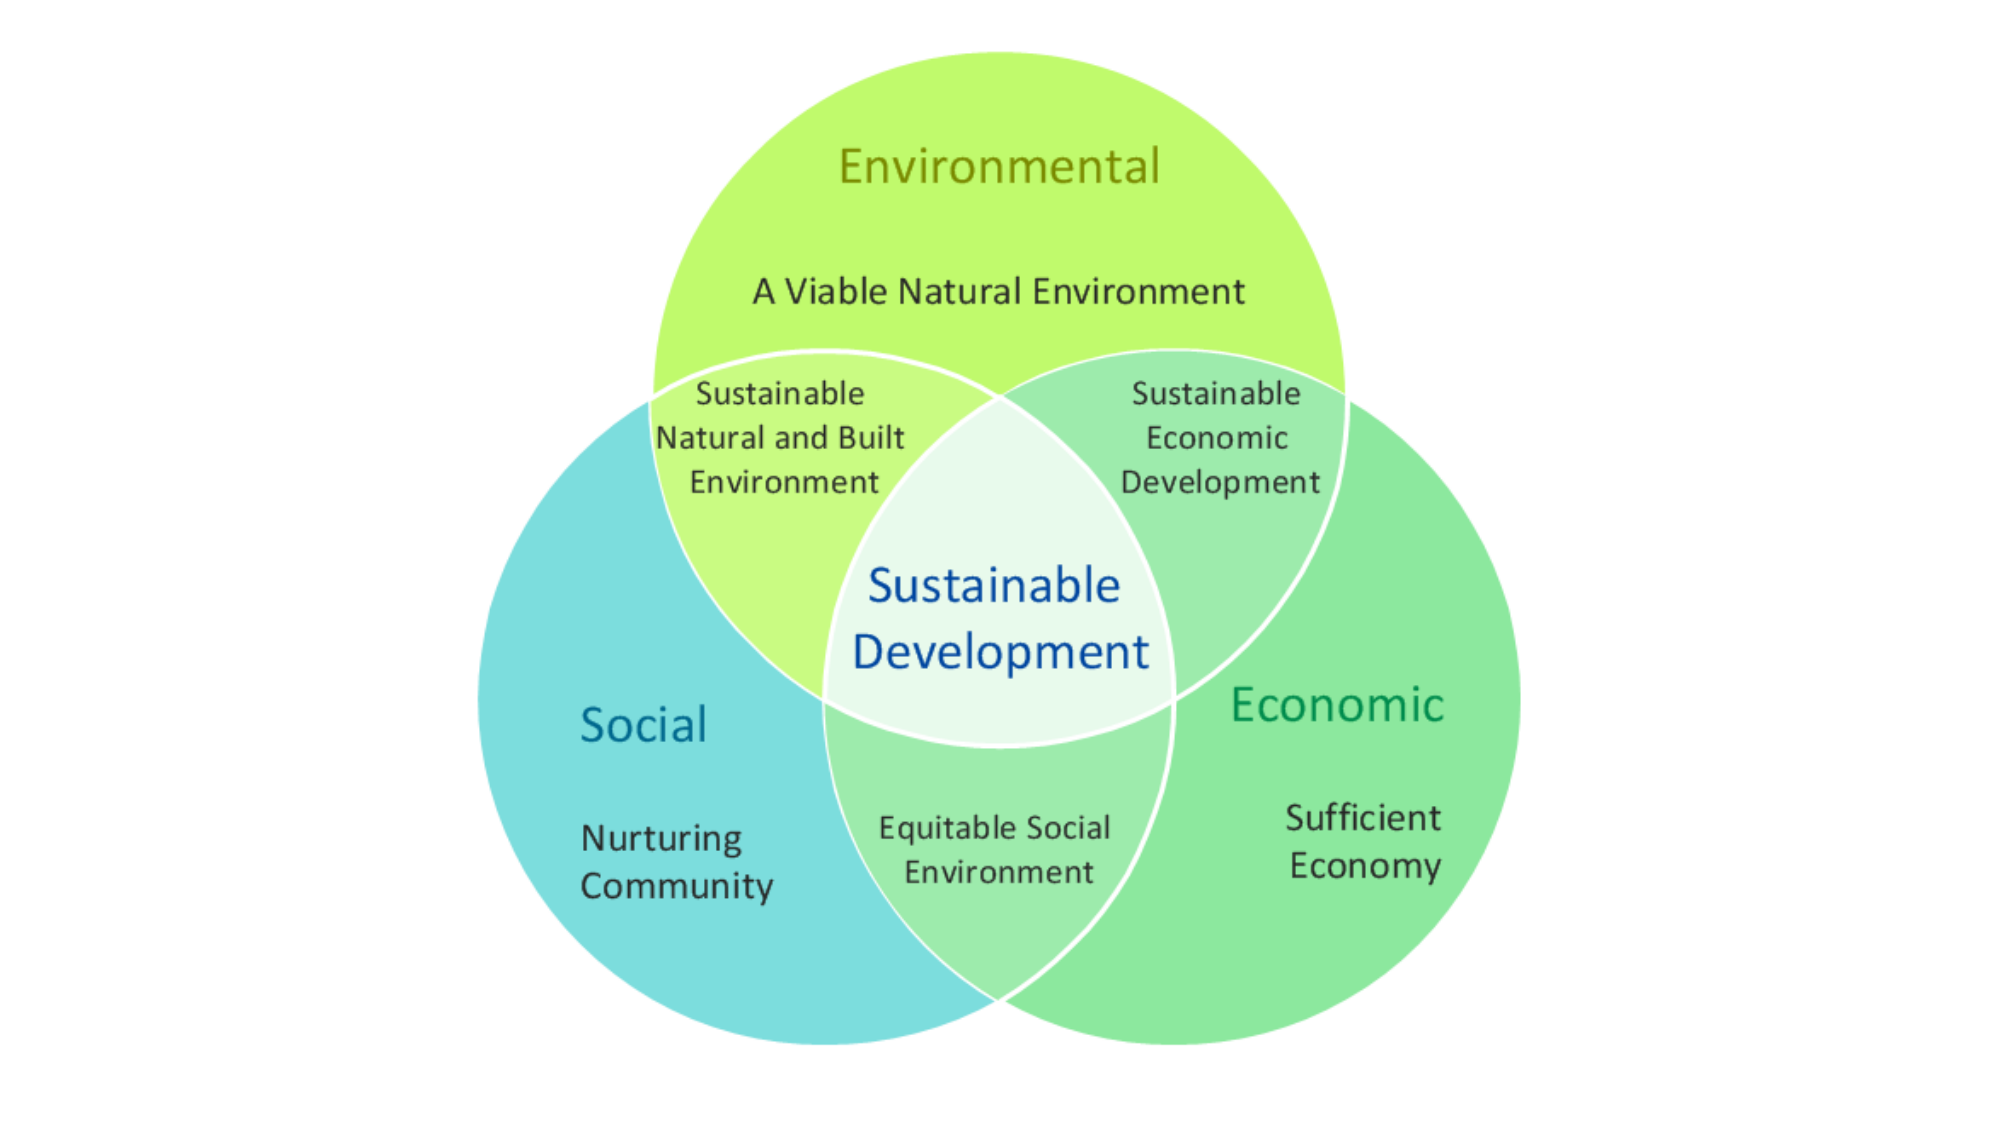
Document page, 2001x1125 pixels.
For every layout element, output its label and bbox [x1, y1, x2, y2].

list [473, 47, 1527, 1052]
